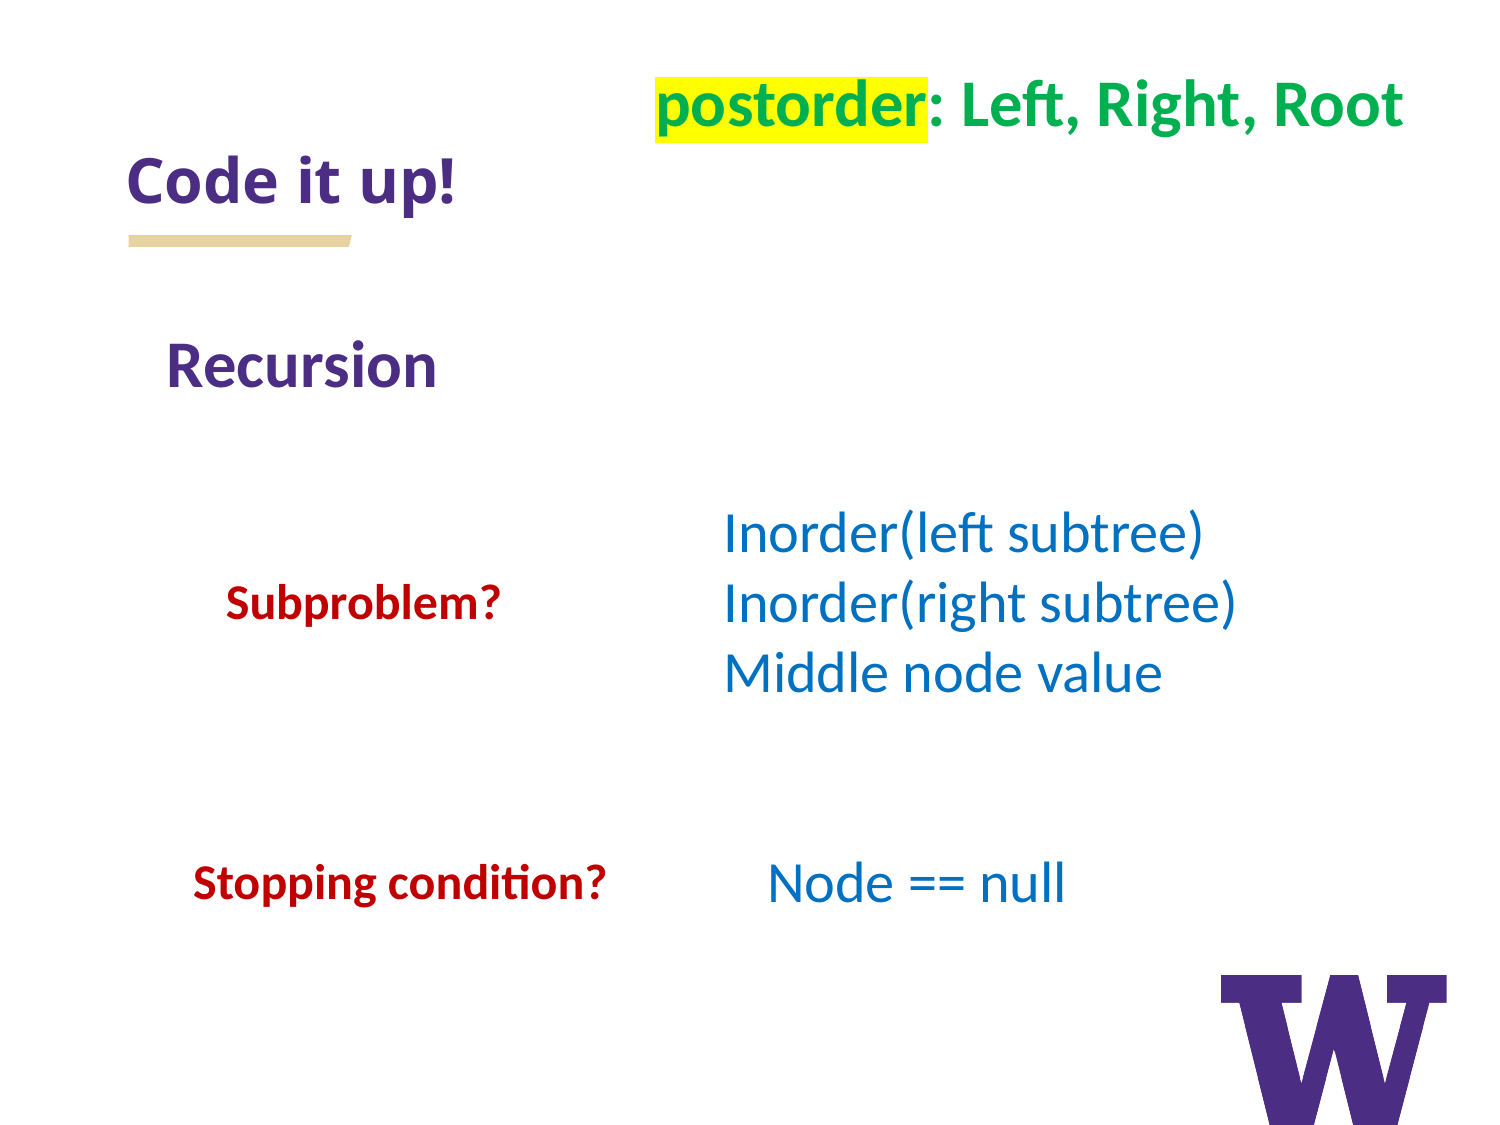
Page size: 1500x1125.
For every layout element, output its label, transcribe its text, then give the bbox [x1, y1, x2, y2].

text_box postorder: Left, Right, Root [640, 52, 1421, 148]
text_box Recursion [151, 313, 469, 408]
text_box Inorder(left subtree) Inorder(right subtree) Middle node value [708, 486, 1254, 712]
text_box Stopping condition? [178, 842, 635, 917]
picture [1221, 975, 1447, 1125]
title Code it up! [110, 60, 1453, 224]
picture [128, 235, 352, 247]
text_box Subproblem? [211, 562, 529, 638]
text_box Node == null [752, 837, 1082, 922]
